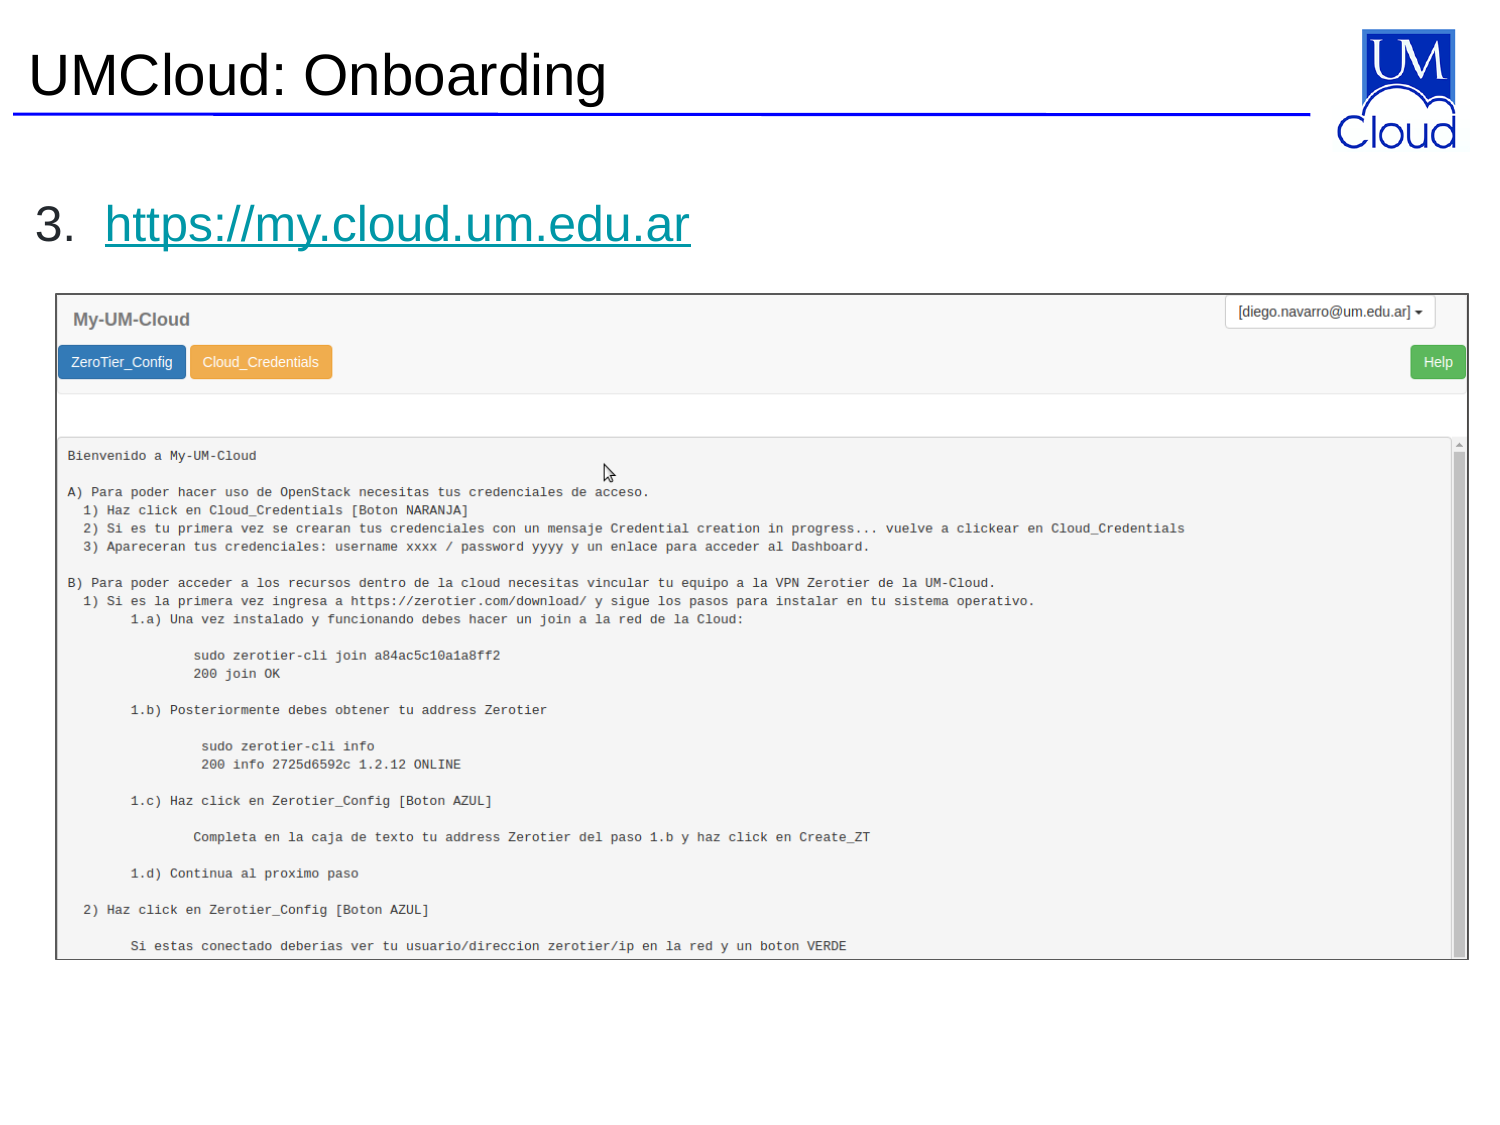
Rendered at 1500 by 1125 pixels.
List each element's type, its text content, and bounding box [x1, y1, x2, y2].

title UMCloud: Onboarding [13, 22, 1412, 148]
list 3. https://my.cloud.um.edu.ar [19, 166, 1500, 1125]
picture [1327, 25, 1470, 152]
picture [56, 294, 1469, 959]
